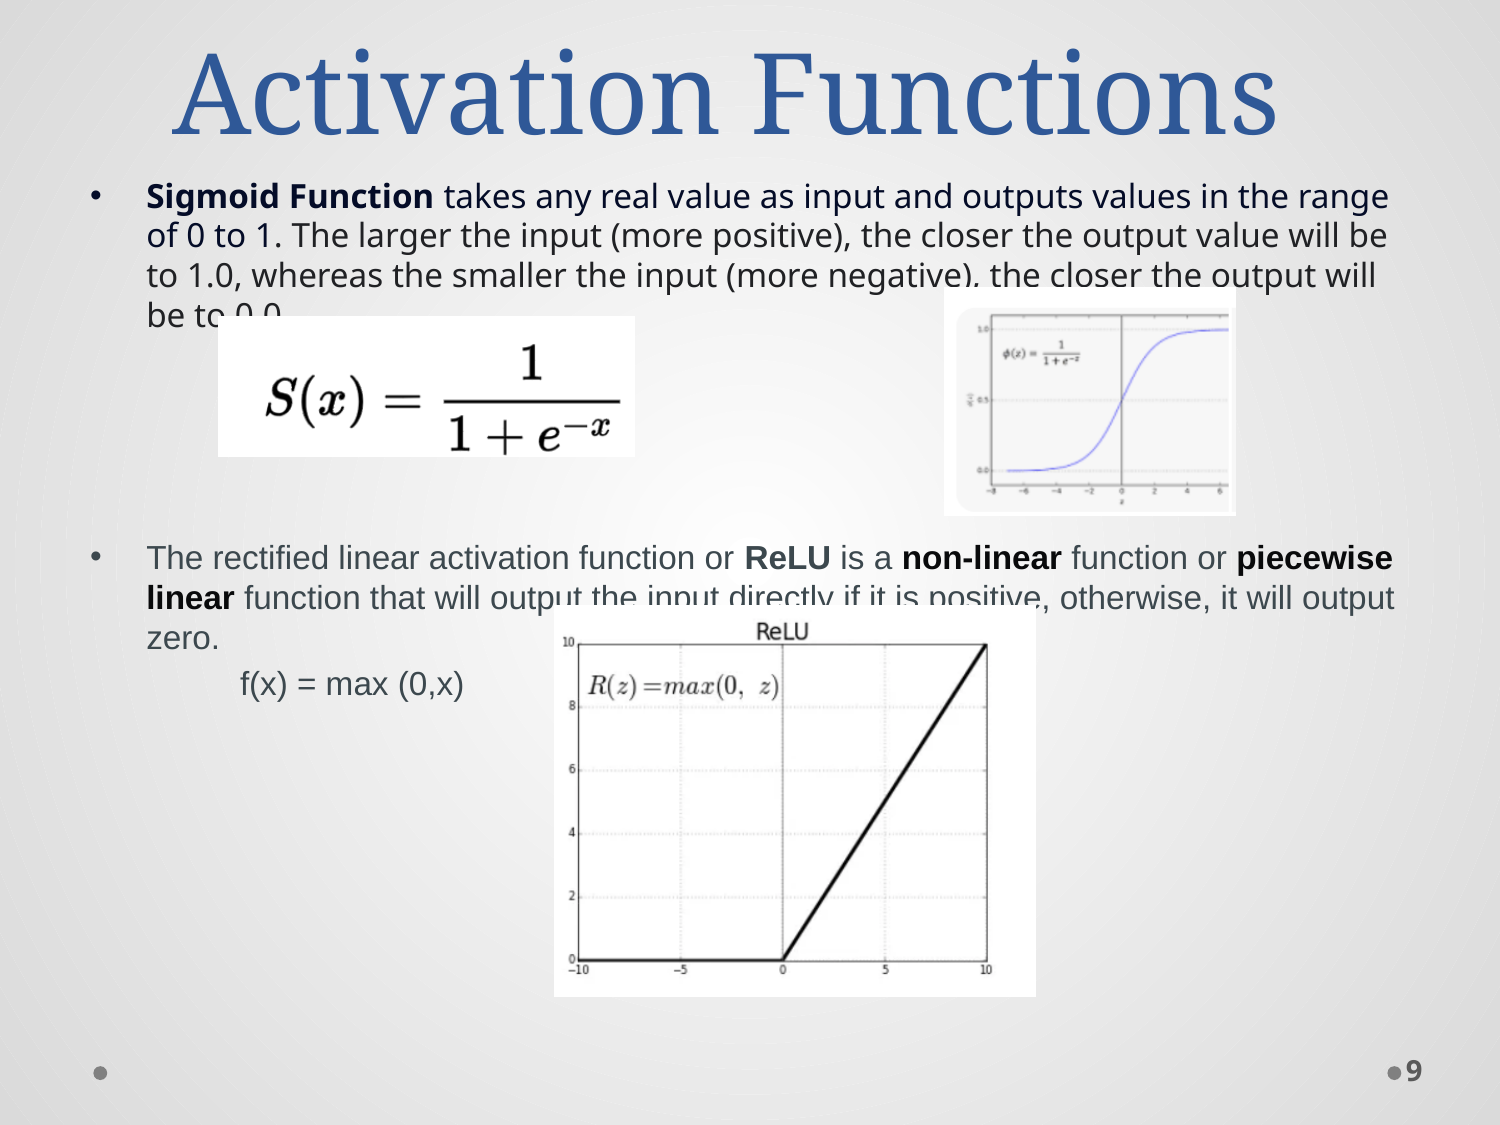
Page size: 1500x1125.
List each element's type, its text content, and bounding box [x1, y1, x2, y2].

title Activation Functions [51, 22, 1402, 165]
list Sigmoid Function takes any real value as input and outputs values in the range of 0 to 1. The larger the input (more positive), the closer the output value will be to 1.0, whereas the smaller the input (more negative), the closer the output will be to 0.0 The rectified linear activation function or ReLU is a non-linear function or piecewise linear function that will output the input directly if it is positive, otherwise, it will output zero. f(x) = max (0,x) [75, 167, 1425, 910]
picture [554, 605, 1036, 997]
picture [943, 286, 1237, 516]
slide_number 9 [1401, 1042, 1494, 1103]
picture [218, 316, 636, 458]
